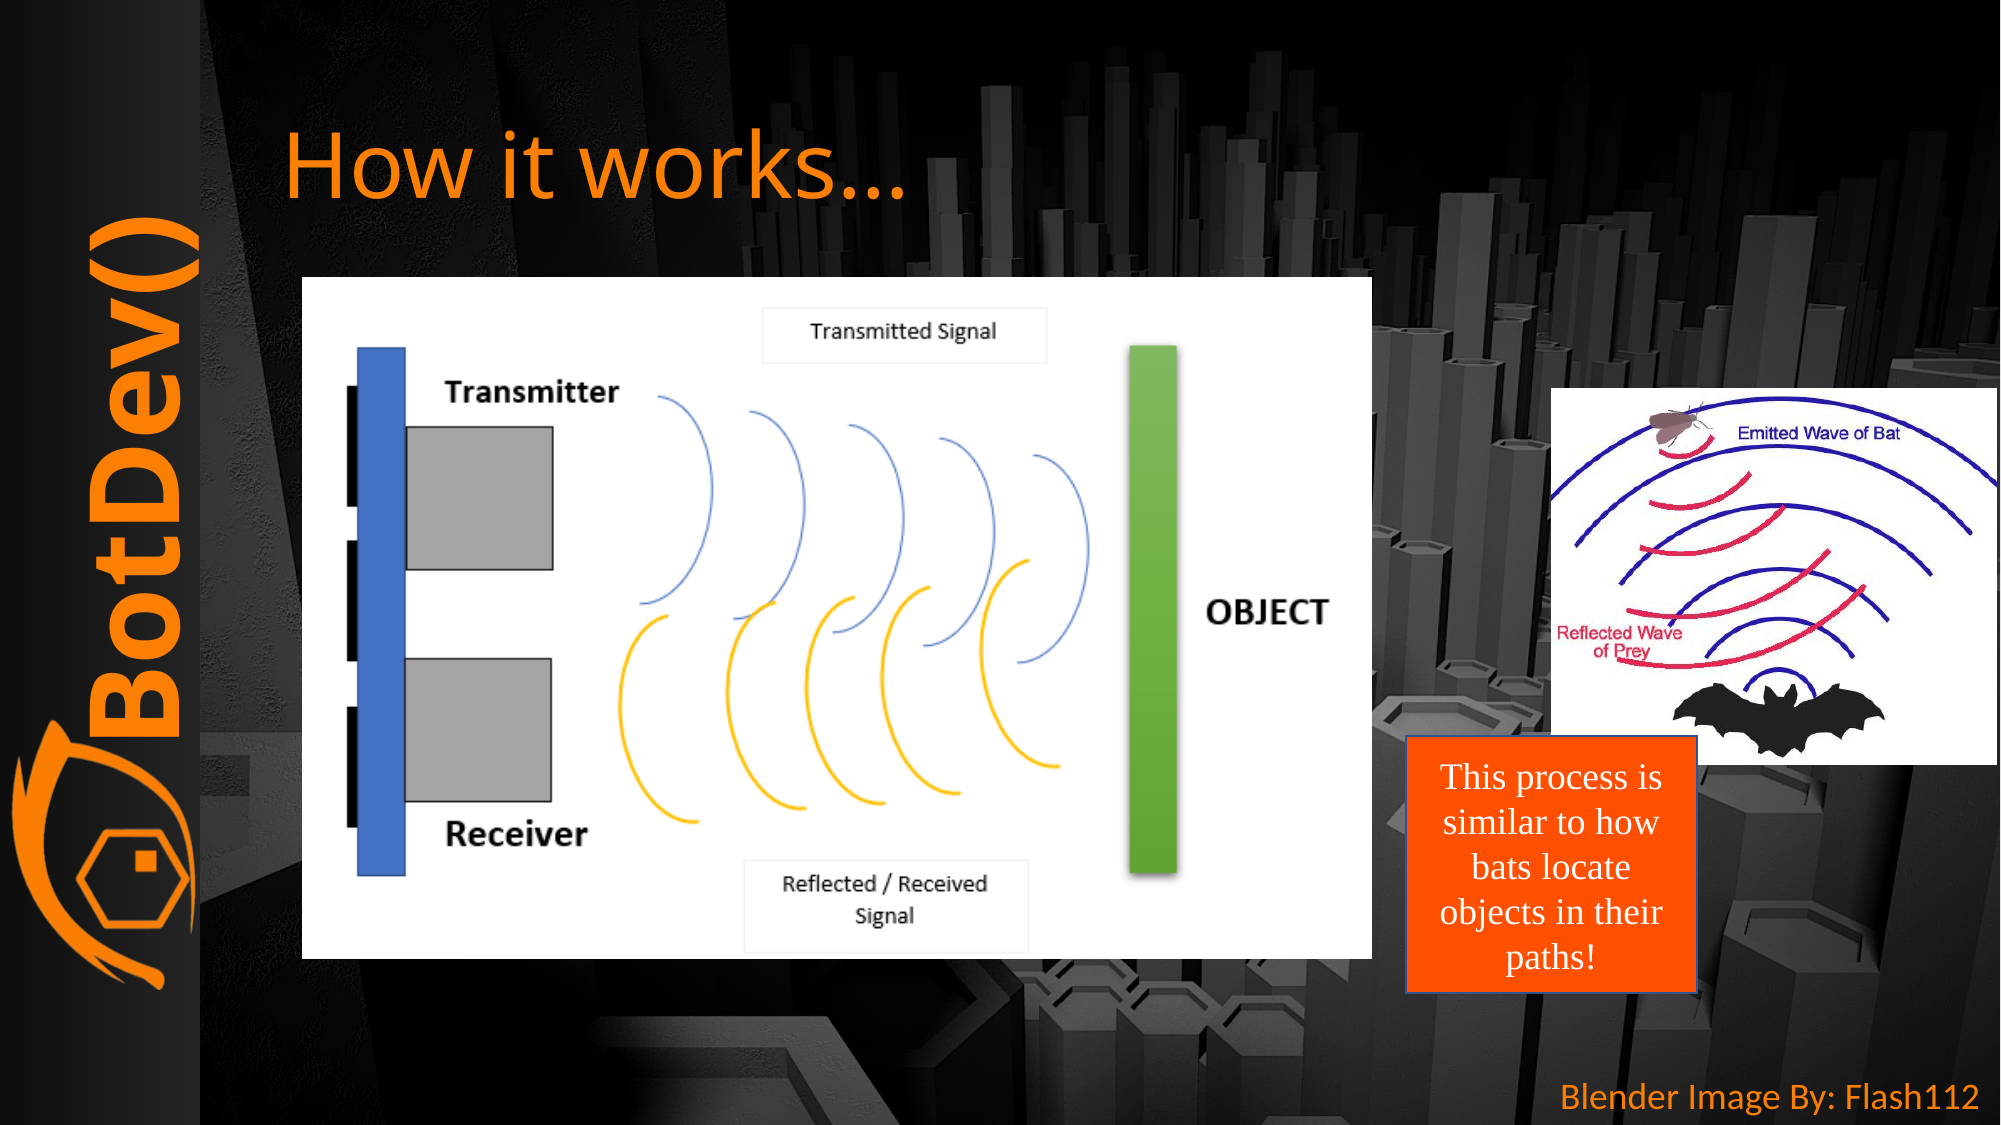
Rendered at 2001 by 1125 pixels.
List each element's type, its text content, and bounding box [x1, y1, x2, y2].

text_box This process is similar to how bats locate objects in their paths! [1405, 736, 1698, 993]
picture [0, 0, 2001, 1125]
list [302, 277, 1373, 959]
title How it works… [266, 59, 1863, 278]
